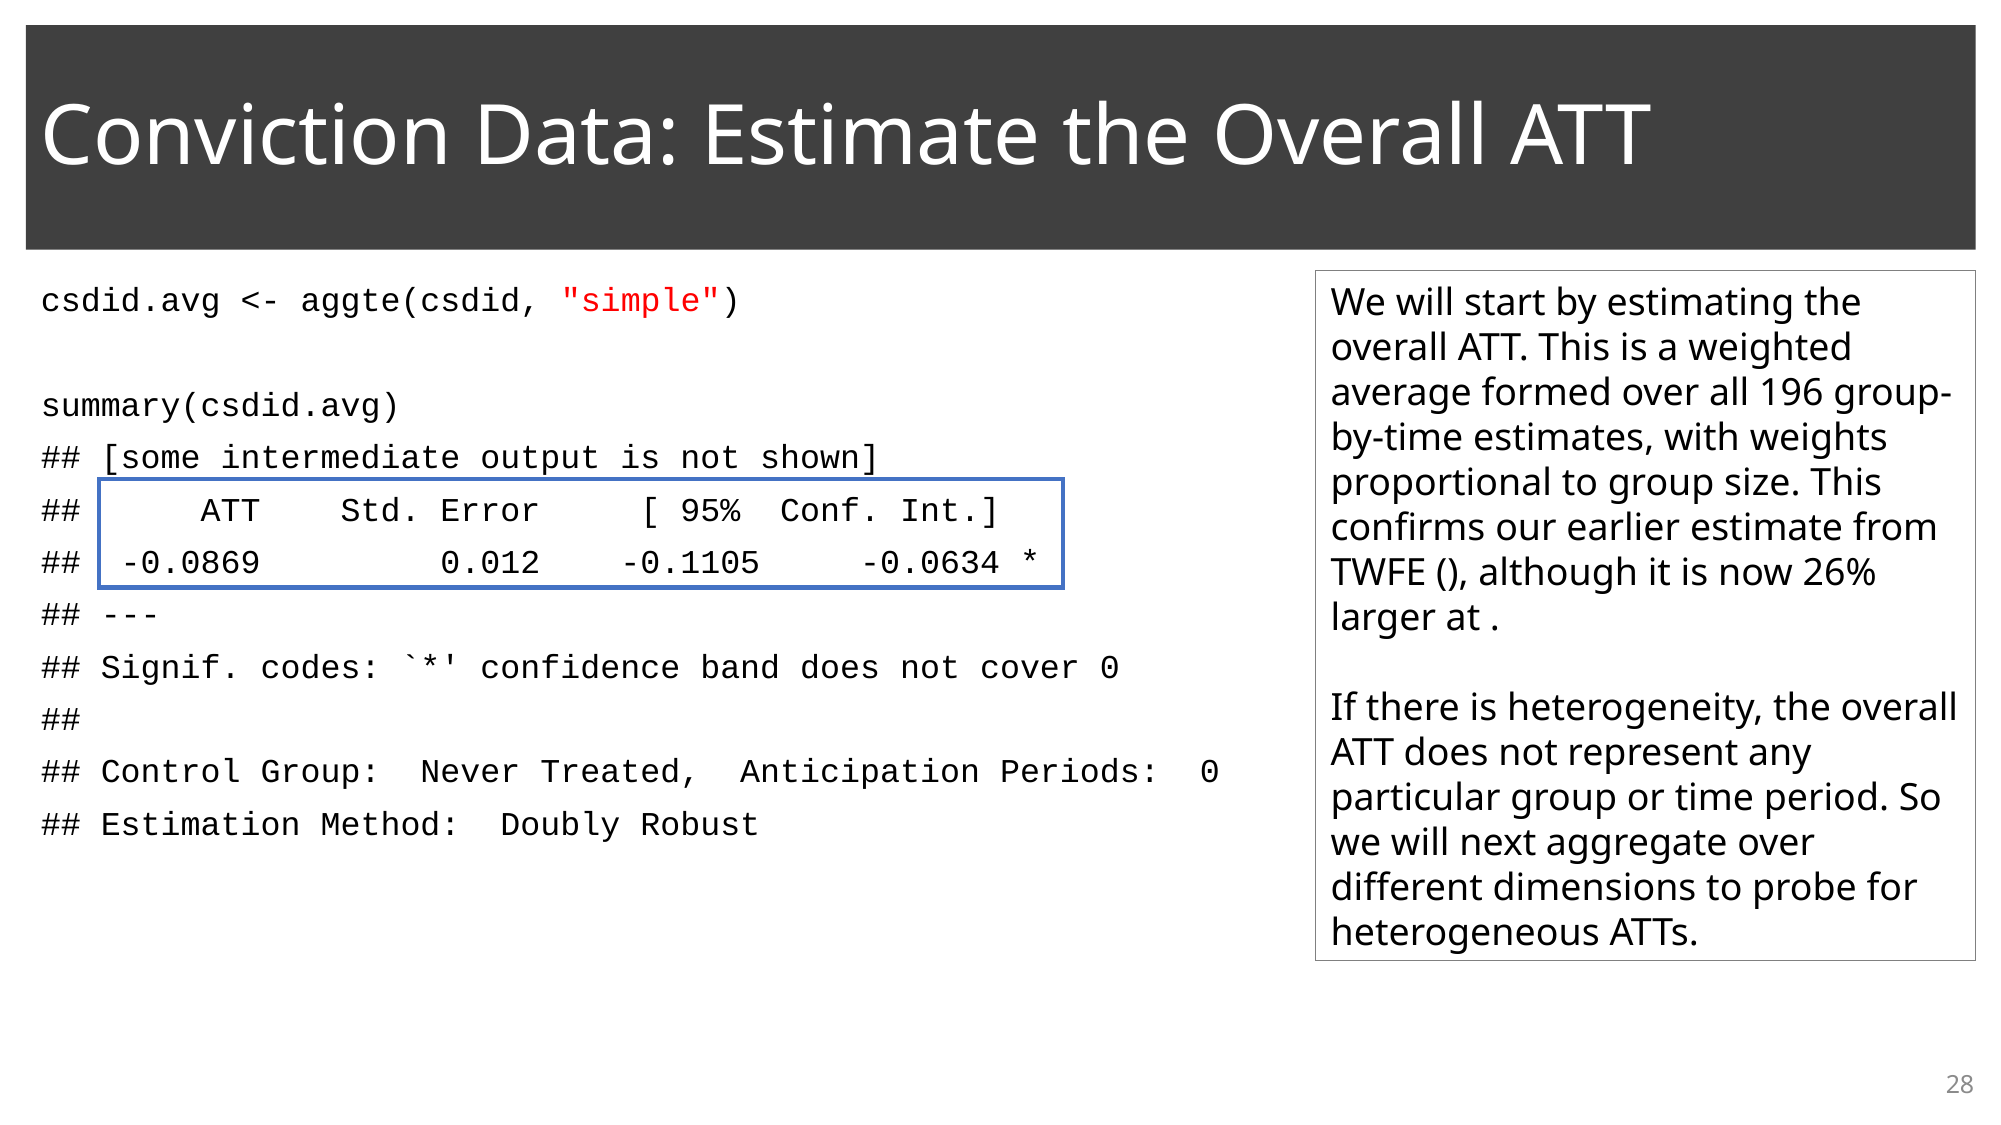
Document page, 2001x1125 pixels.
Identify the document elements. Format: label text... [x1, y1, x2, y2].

slide_number 28 [1463, 1055, 1990, 1116]
title Conviction Data: Estimate the Overall ATT [25, 25, 1976, 250]
list csdid.avg <- aggte(csdid, "simple") summary(csdid.avg) ## [some intermediate output is not shown] ## ATT Std. Error [ 95% Conf. Int.] ## -0.0869 0.012 -0.1105 -0.0634 * ## --- ## Signif. codes: `*' confidence band does not cover 0 ## ## Control Group: Never Treated, Anticipation Periods: 0 ## Estimation Method: Doubly Robust [25, 270, 1976, 1100]
text_box [98, 478, 1064, 589]
